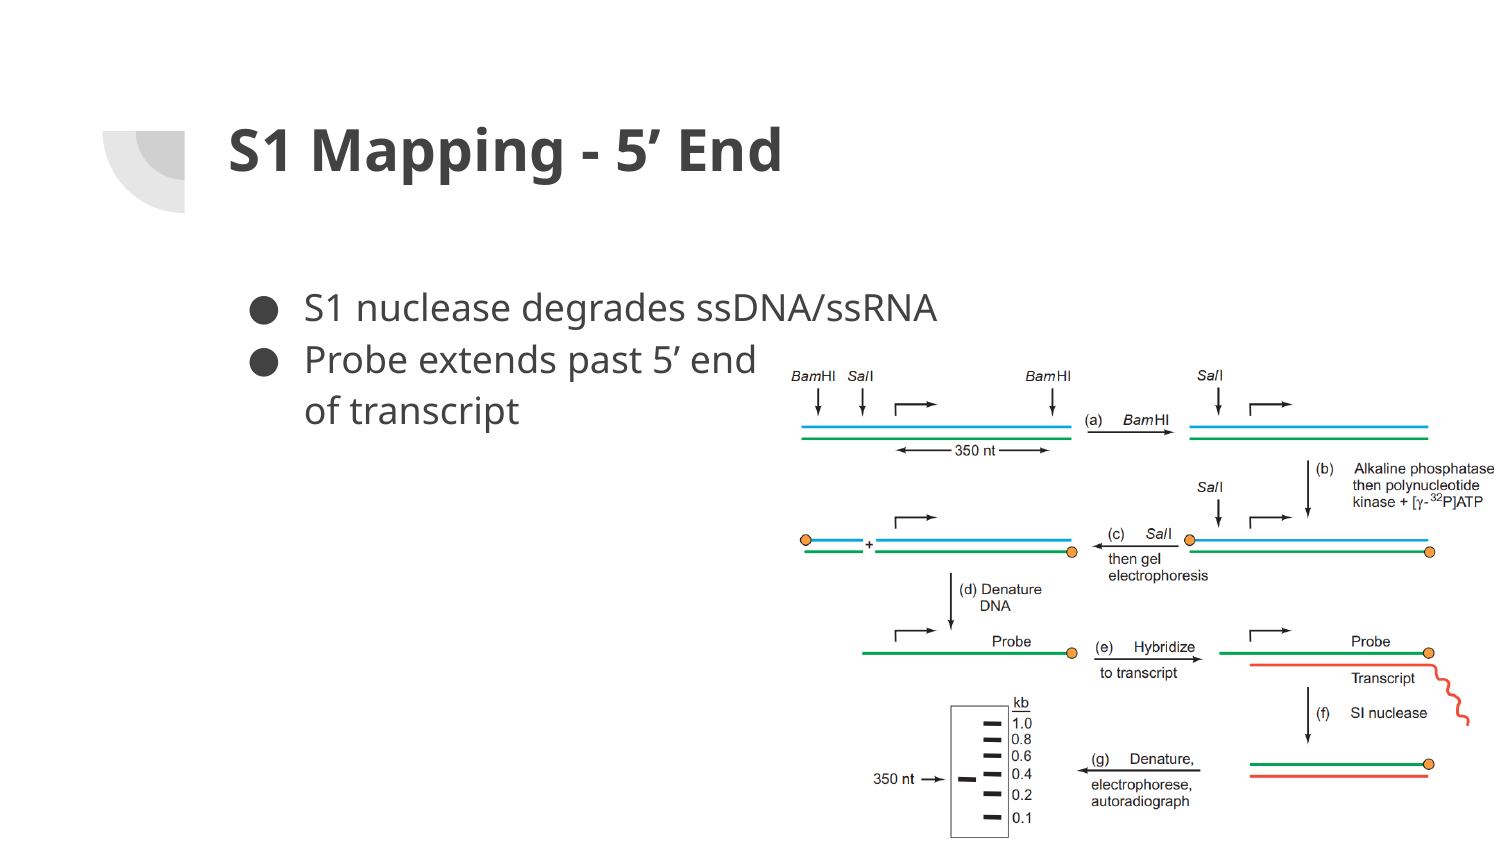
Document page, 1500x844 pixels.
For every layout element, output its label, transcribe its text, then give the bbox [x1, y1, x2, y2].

list S1 nuclease degrades ssDNA/ssRNA Probe extends past 5’ end of transcript [213, 262, 1368, 744]
title S1 Mapping - 5’ End [213, 98, 1368, 262]
picture [784, 362, 1500, 844]
